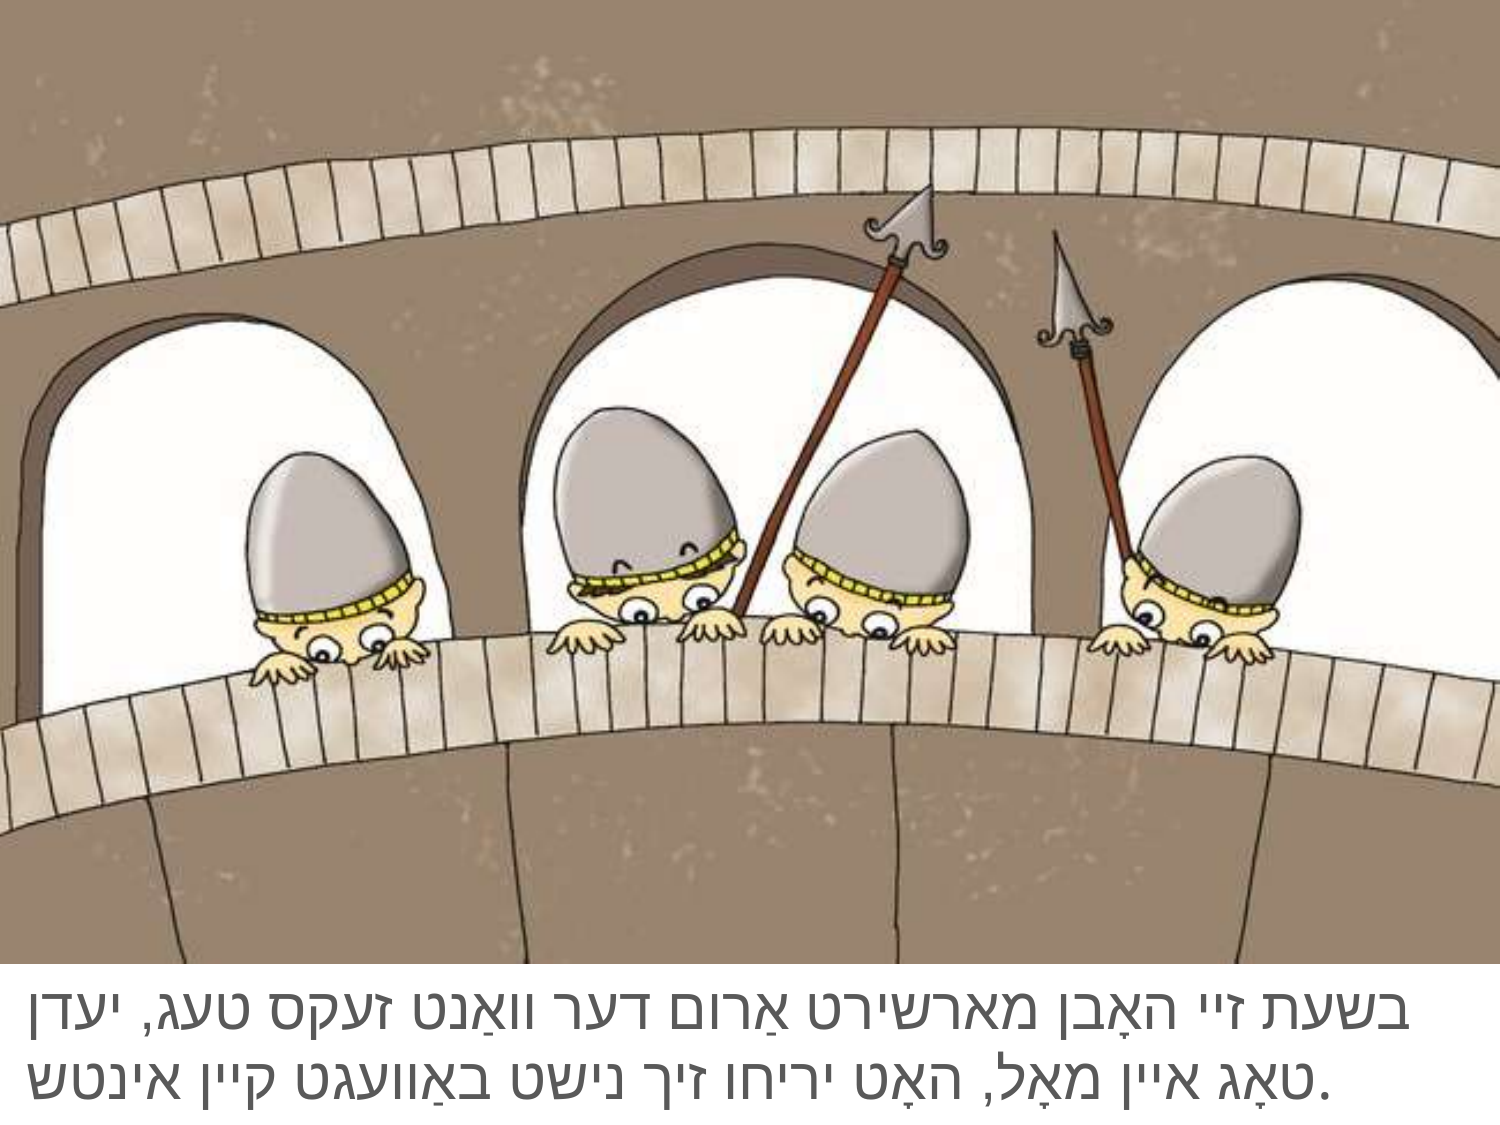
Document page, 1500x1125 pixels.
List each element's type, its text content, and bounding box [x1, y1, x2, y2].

text_box בשעת זיי האָבן מארשירט אַרום דער וואַנט זעקס טעג, יעדן טאָג איין מאָל, האָט יריחו זיך נישט באַוועגט קיין אינטש. [11, 972, 1498, 1119]
picture [0, 0, 1500, 965]
